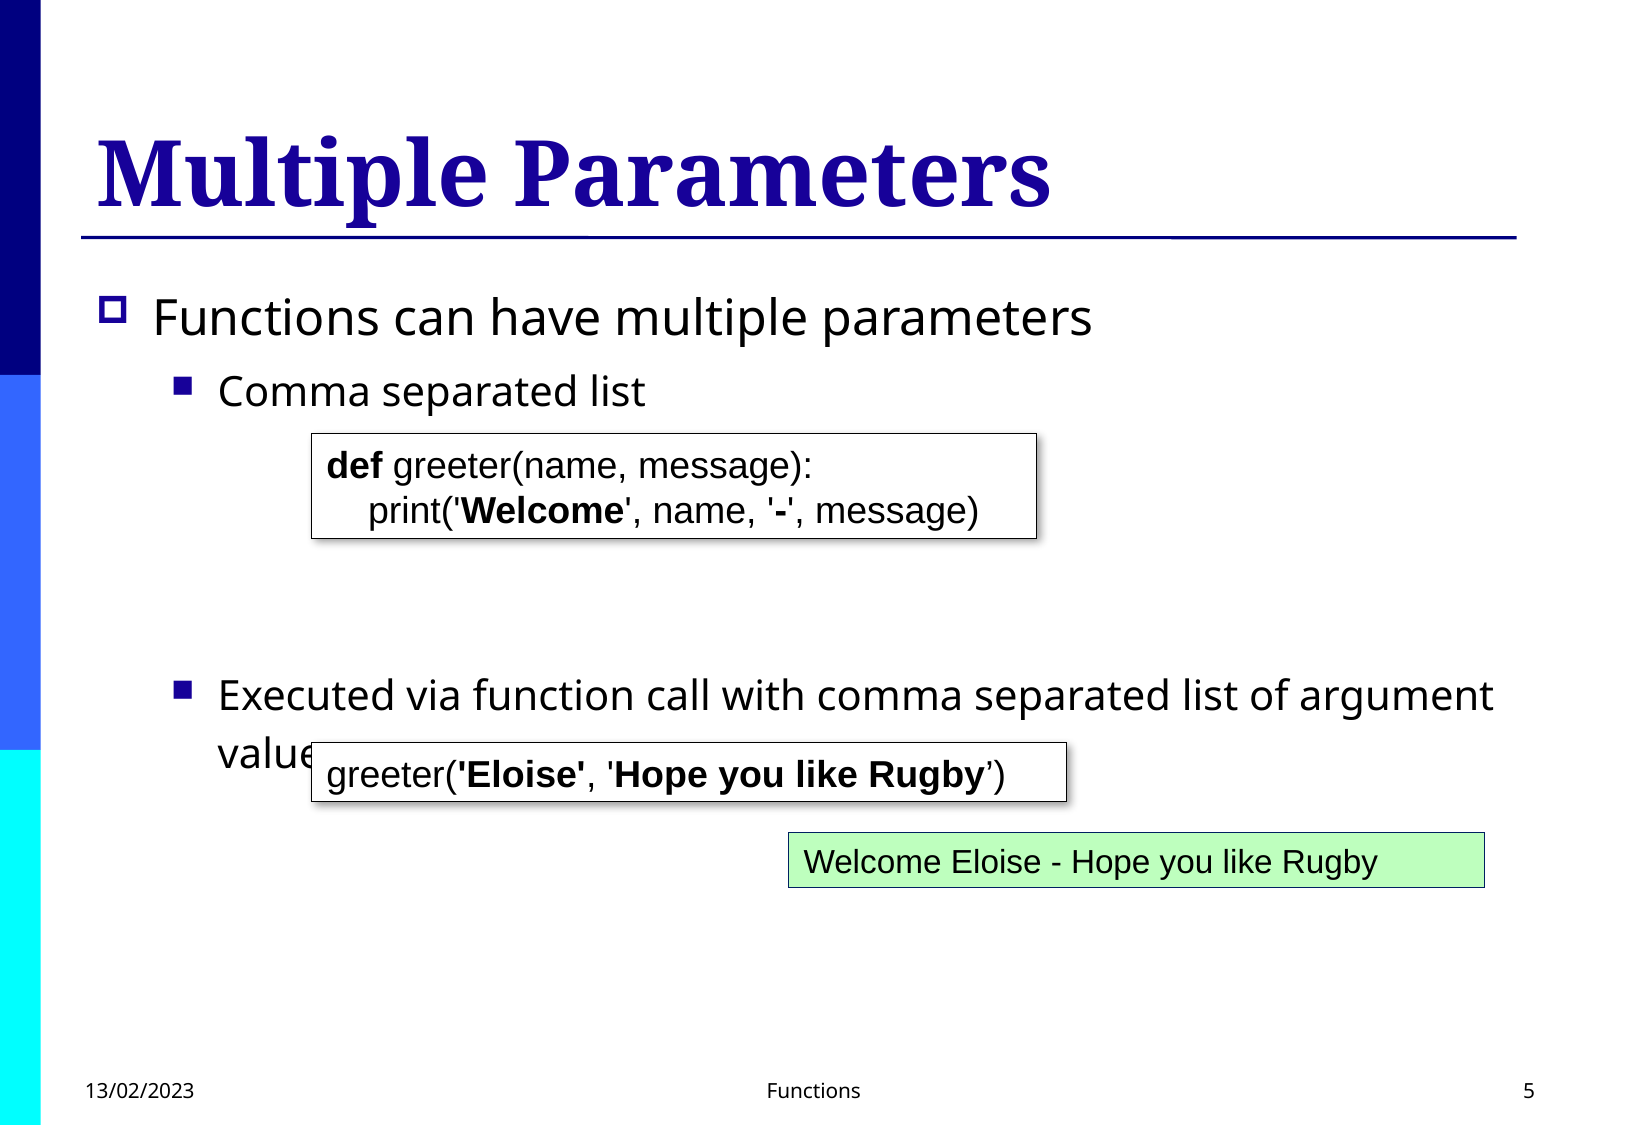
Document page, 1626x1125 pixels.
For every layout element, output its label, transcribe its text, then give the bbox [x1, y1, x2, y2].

text_box def greeter(name, message): print('Welcome', name, '-', message) [311, 433, 1037, 539]
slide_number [70, 1070, 450, 1125]
slide_number 5 [1170, 1070, 1550, 1125]
text_box greeter('Eloise', 'Hope you like Rugby’) [311, 742, 1067, 802]
footer Functions [556, 1070, 1071, 1125]
title Multiple Parameters [81, 45, 1544, 233]
list Functions can have multiple parameters Comma separated list Executed via function call with comma separated list of argument values [81, 262, 1544, 1006]
text_box Welcome Eloise - Hope you like Rugby [788, 832, 1485, 888]
